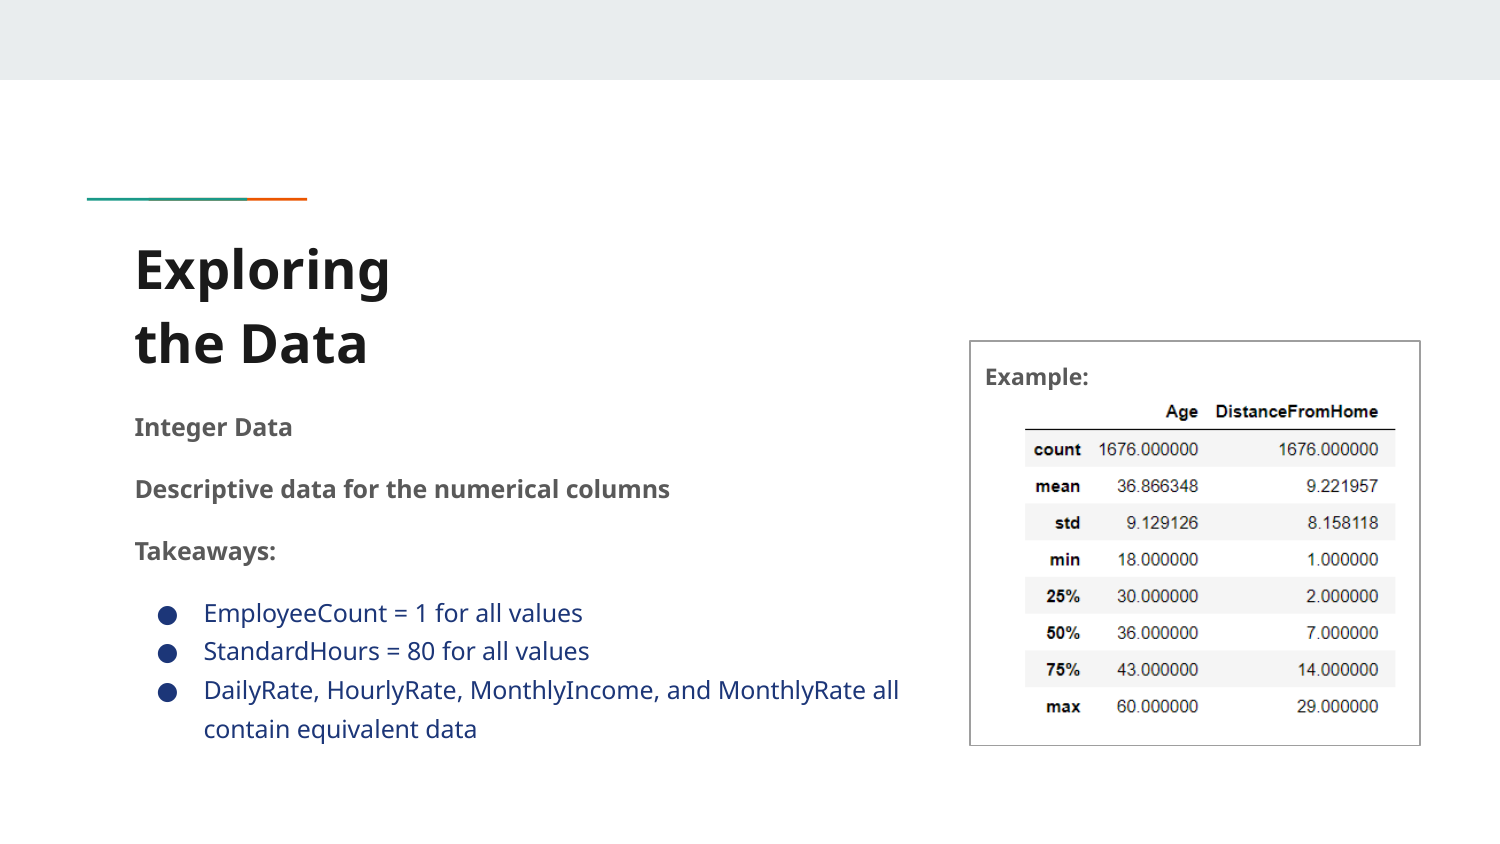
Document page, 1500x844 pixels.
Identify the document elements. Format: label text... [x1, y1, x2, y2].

title Exploring the Data [119, 216, 483, 390]
list Integer Data Descriptive data for the numerical columns Takeaways: EmployeeCount = 1 for all values StandardHours = 80 for all values DailyRate, HourlyRate, MonthlyIncome, and MonthlyRate all contain equivalent data [119, 390, 935, 762]
list Example: [969, 341, 1421, 746]
picture [1018, 389, 1396, 725]
